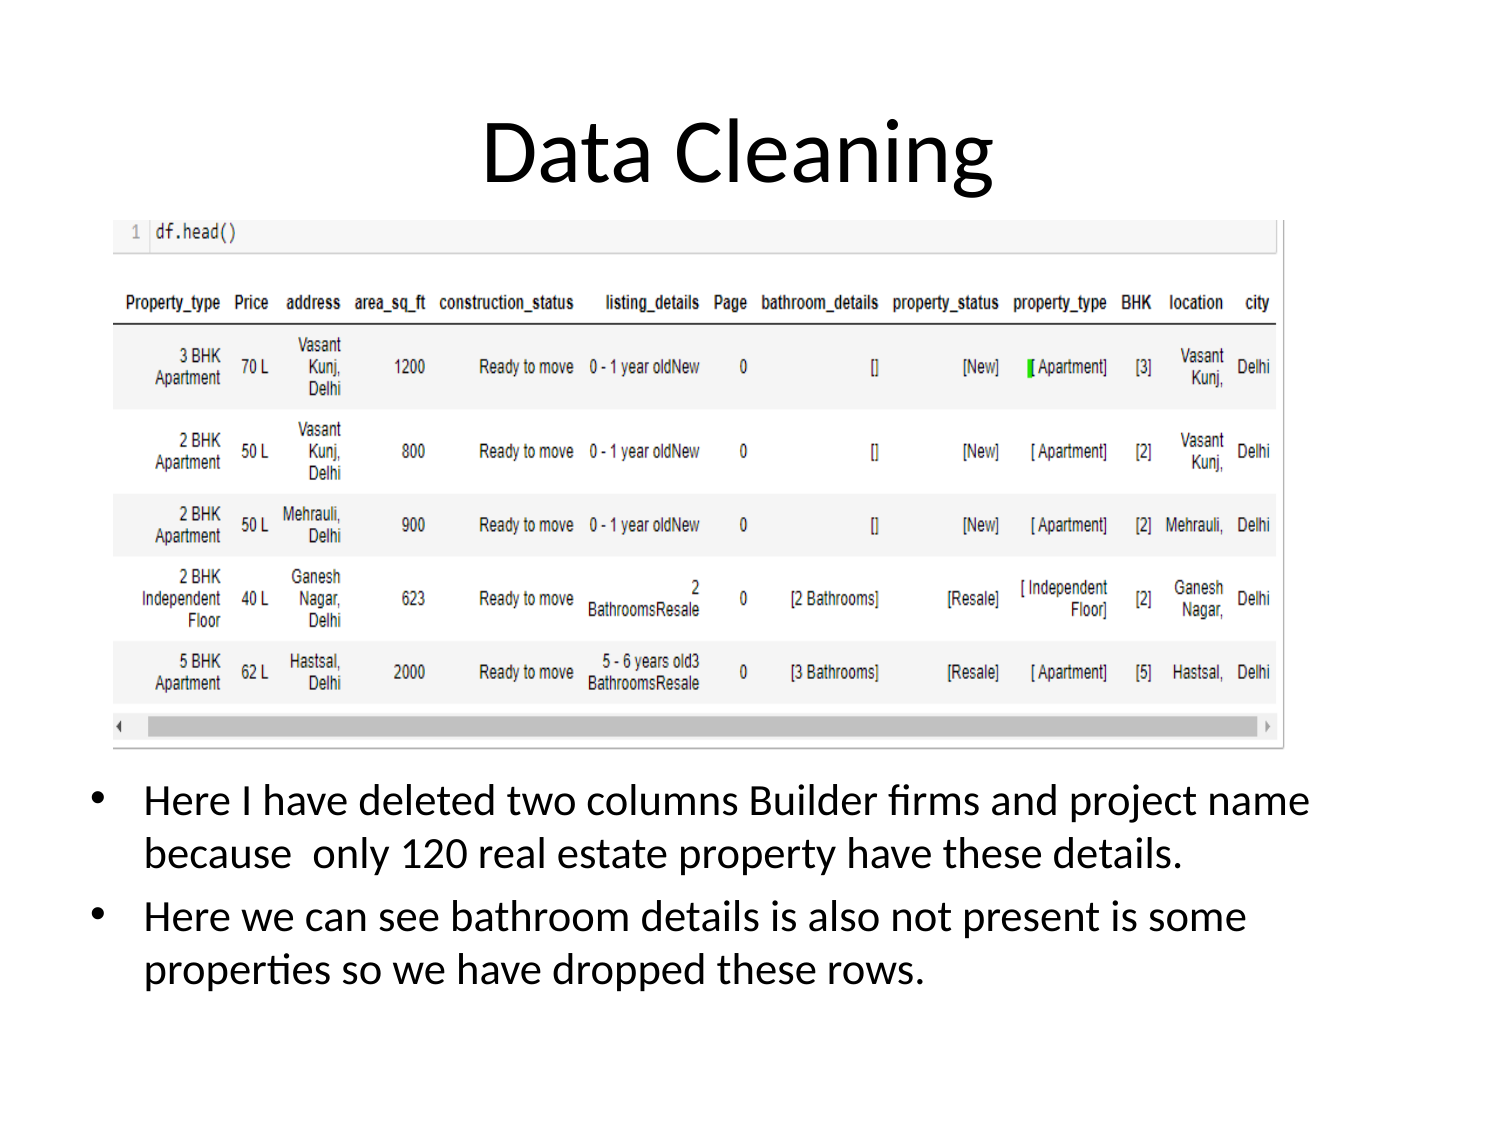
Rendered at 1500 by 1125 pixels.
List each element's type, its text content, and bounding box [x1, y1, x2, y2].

title Data Cleaning [91, 36, 1386, 255]
list Here I have deleted two columns Builder firms and project name because only 120 real estate property have these details. Here we can see bathroom details is also not present is some properties so we have dropped these rows. [75, 262, 1425, 1005]
picture [112, 220, 1289, 751]
